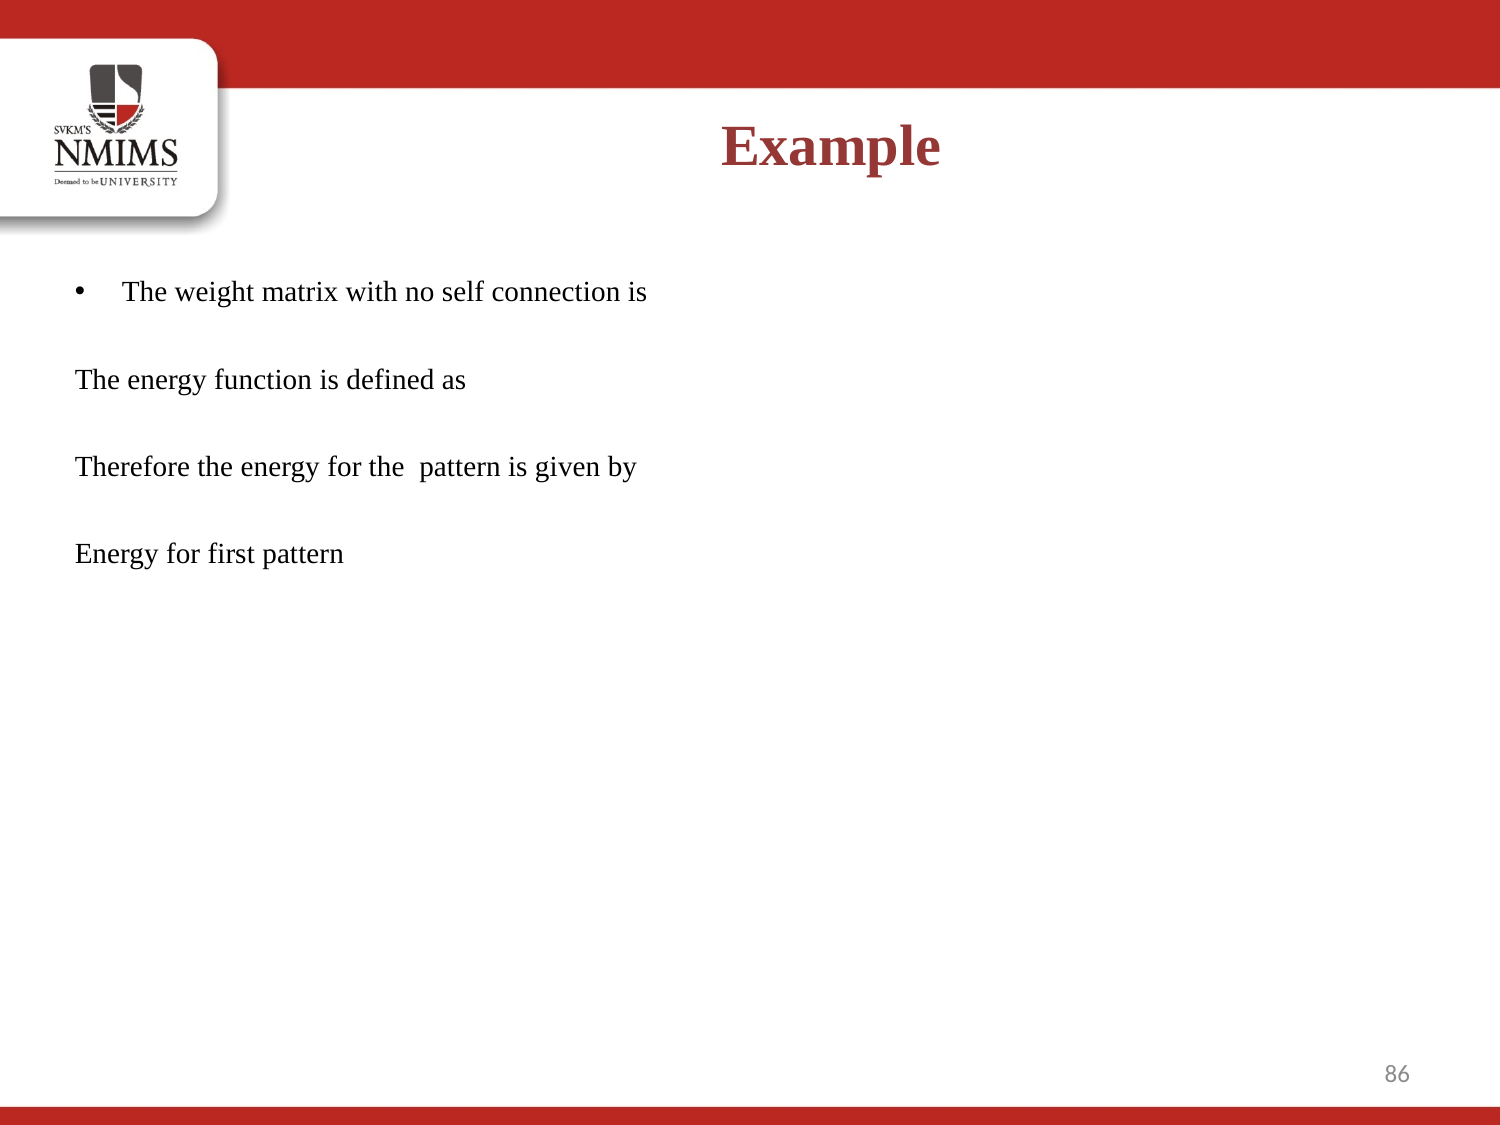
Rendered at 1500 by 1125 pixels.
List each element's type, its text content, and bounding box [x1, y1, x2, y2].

text_box Example [237, 99, 1425, 185]
slide_number 86 [1074, 1042, 1425, 1103]
picture [0, 0, 1500, 1125]
